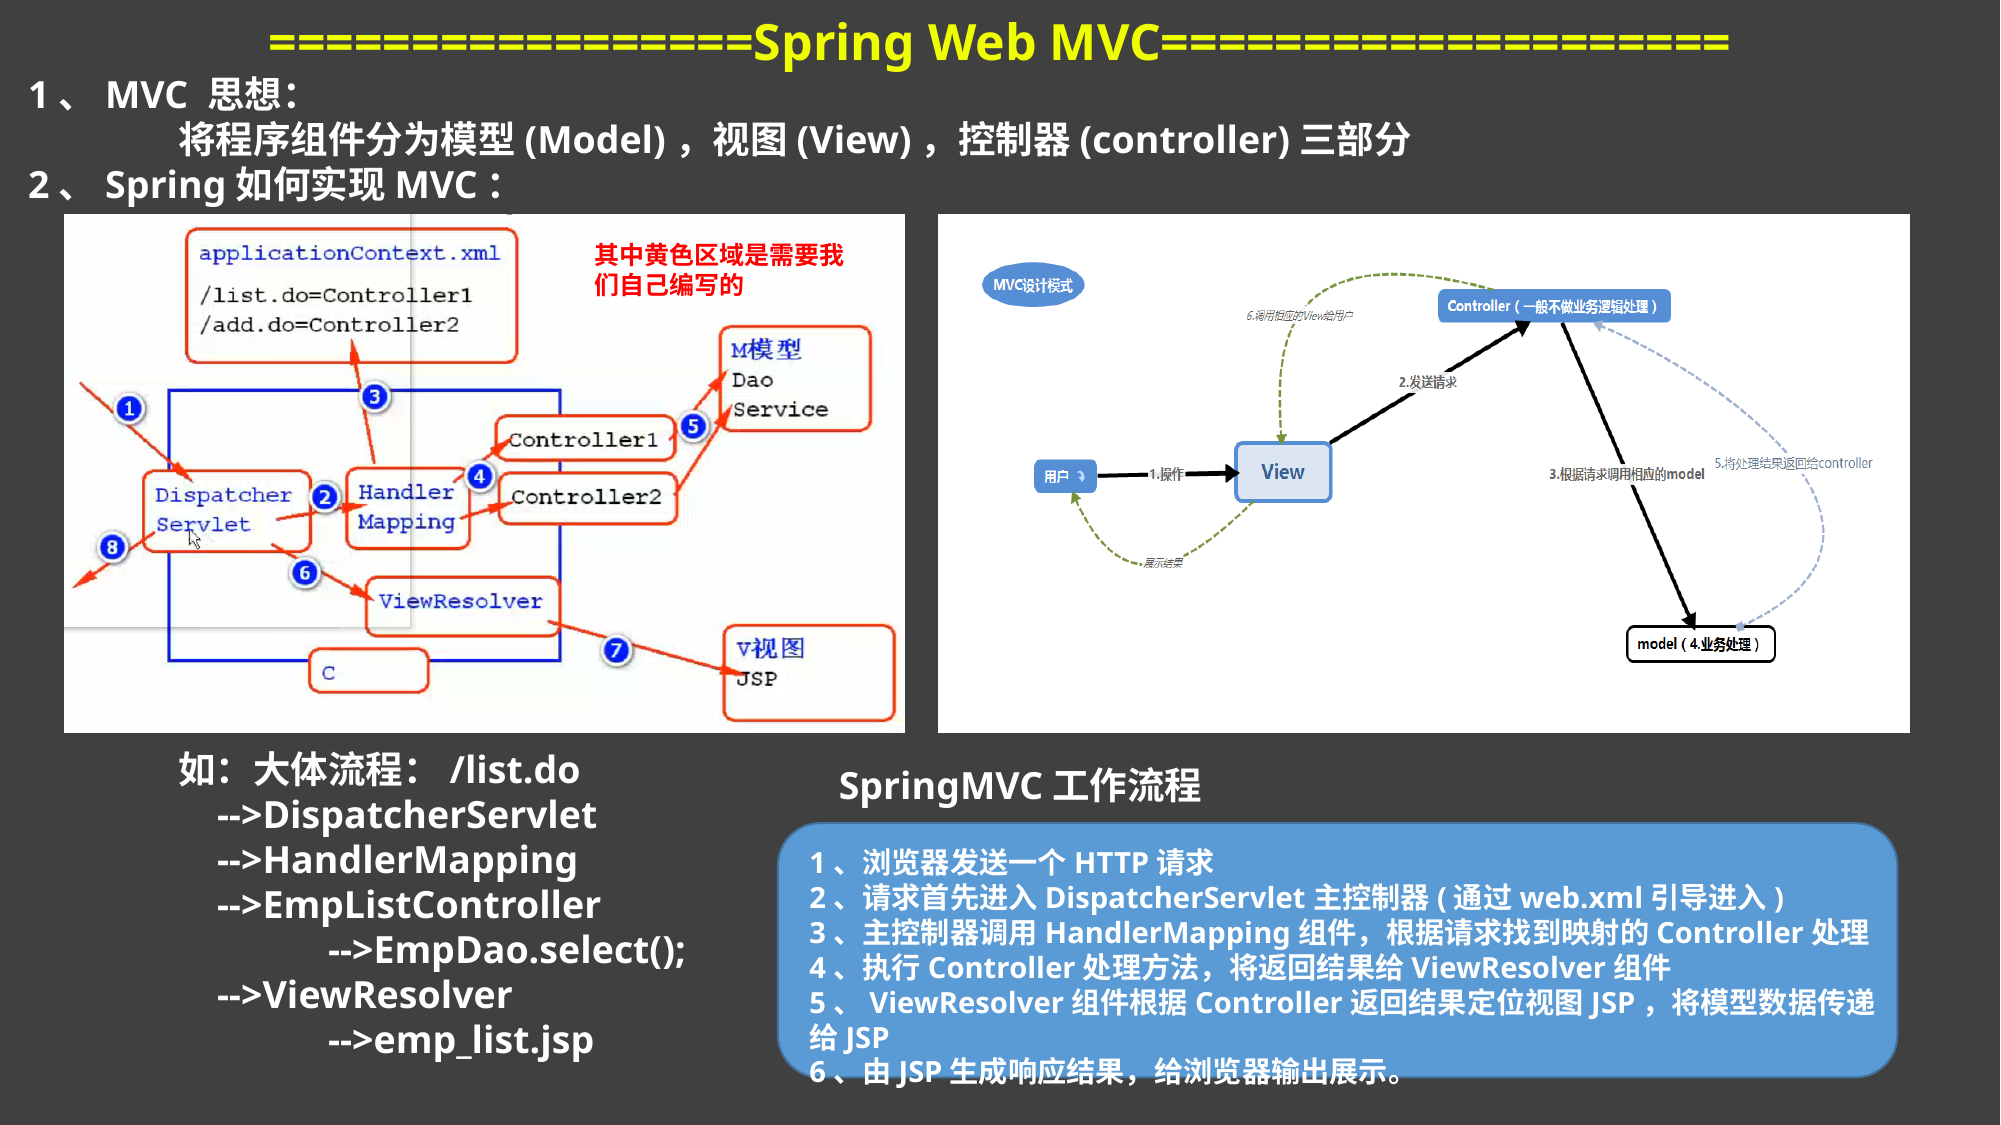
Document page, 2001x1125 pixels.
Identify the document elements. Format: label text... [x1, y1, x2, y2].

text_box =================Spring Web MVC==================== 1、MVC 思想： 将程序组件分为模型(Model)，视图(View)，控制器(controller)三部分 2、Spring如何实现MVC： 如：大体流程：/list.do -->DispatcherServlet -->HandlerMapping -->EmpListController -->EmpDao.select(); -->ViewResolver -->emp_list.jsp [13, 3, 1987, 1125]
picture [64, 214, 905, 733]
picture [938, 214, 1910, 733]
text_box SpringMVC工作流程 [824, 754, 1235, 815]
text_box 1、浏览器发送一个HTTP请求 2、请求首先进入DispatcherServlet主控制器(通过web.xml引导进入) 3、主控制器调用HandlerMapping组件，根据请求找到映射的Controller处理 4、执行Controller处理方法，将返回结果给ViewResolver组件 5、ViewResolver组件根据Controller返回结果定位视图JSP，将模型数据传递给JSP 6、由JSP生成响应结果，给浏览器输出展示。 [794, 836, 1910, 1097]
